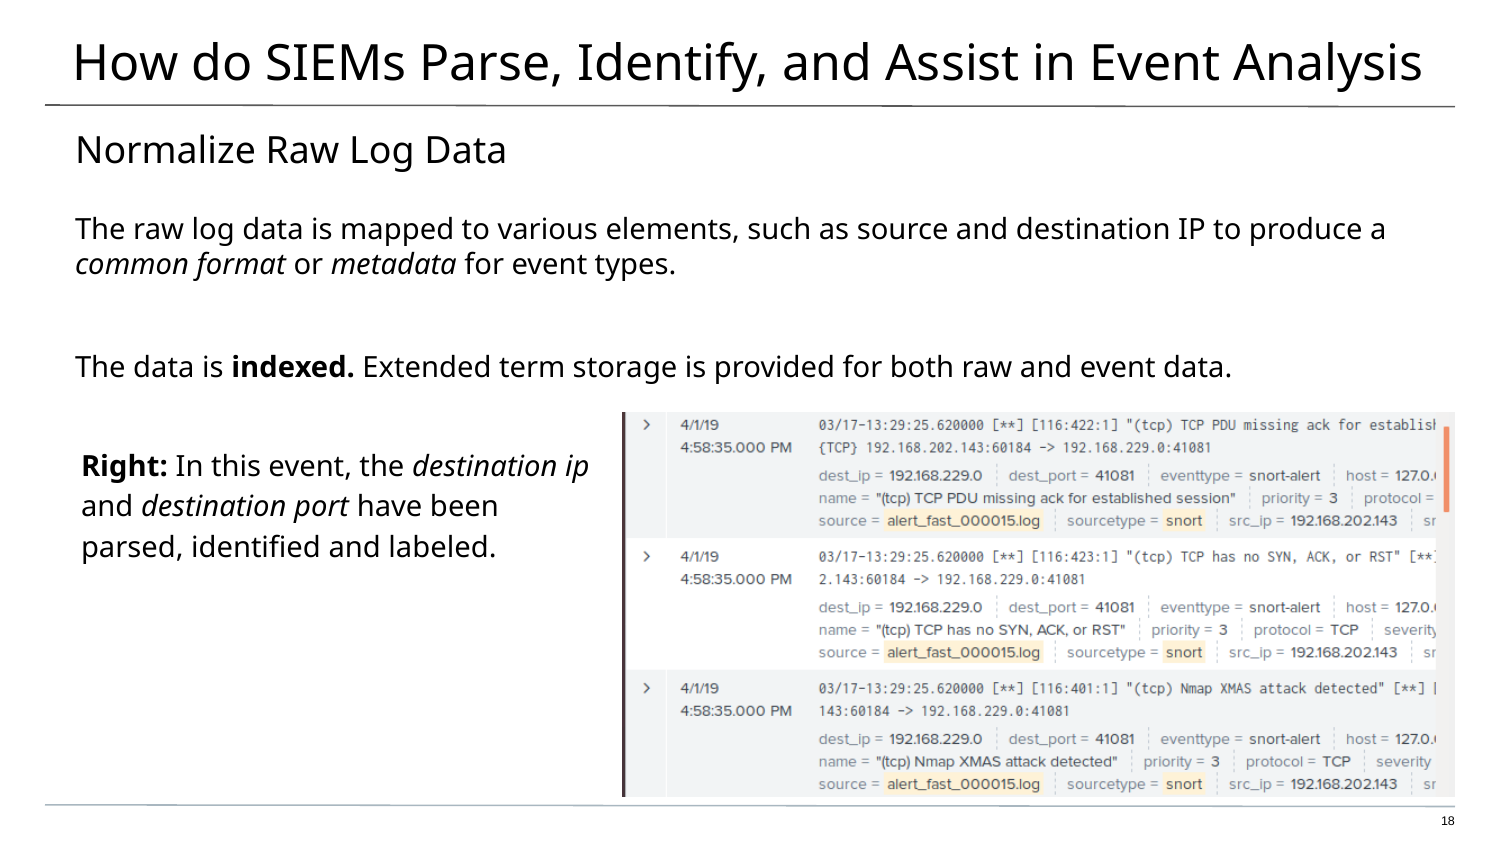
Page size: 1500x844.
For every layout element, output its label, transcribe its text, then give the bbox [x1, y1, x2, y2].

title How do SIEMs Parse, Identify, and Assist in Event Analysis [0, 0, 1500, 88]
picture [622, 411, 1456, 797]
subtitle Normalize Raw Log Data [0, 110, 1500, 171]
list The raw log data is mapped to various elements, such as source and destination IP to produce a common format or metadata for event types. The data is indexed. Extended term storage is provided for both raw and event data. [0, 210, 1500, 413]
text_box Right: In this event, the destination ip and destination port have been parsed, identified and labeled. [66, 427, 611, 805]
slide_number 18 [1412, 813, 1455, 831]
